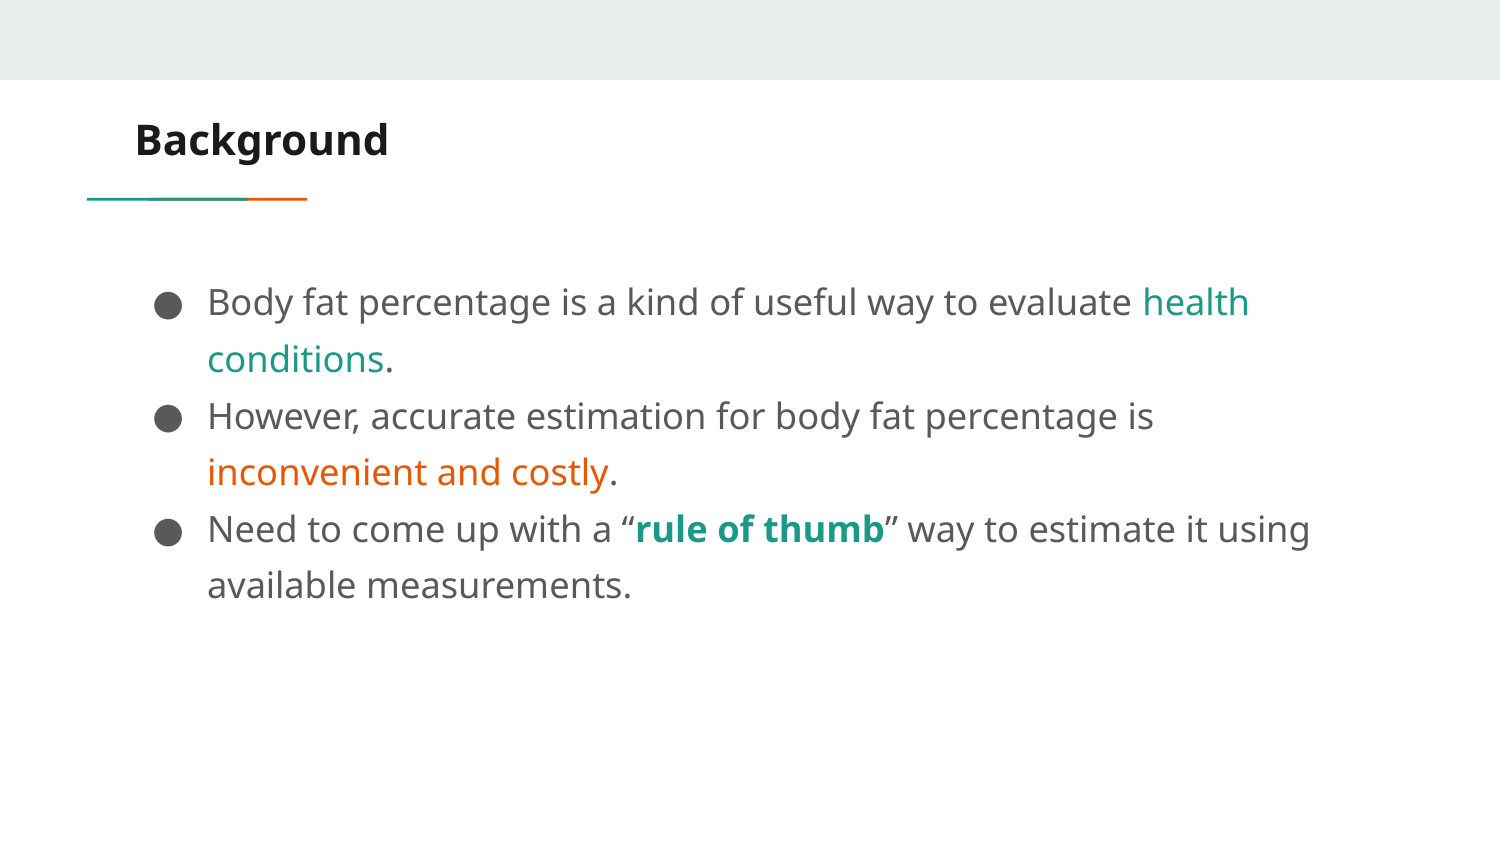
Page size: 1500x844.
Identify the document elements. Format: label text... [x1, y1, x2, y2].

title Background [119, 95, 1381, 184]
list Body fat percentage is a kind of useful way to evaluate health conditions. However, accurate estimation for body fat percentage is inconvenient and costly. Need to come up with a “rule of thumb” way to estimate it using available measurements. [119, 254, 1381, 626]
